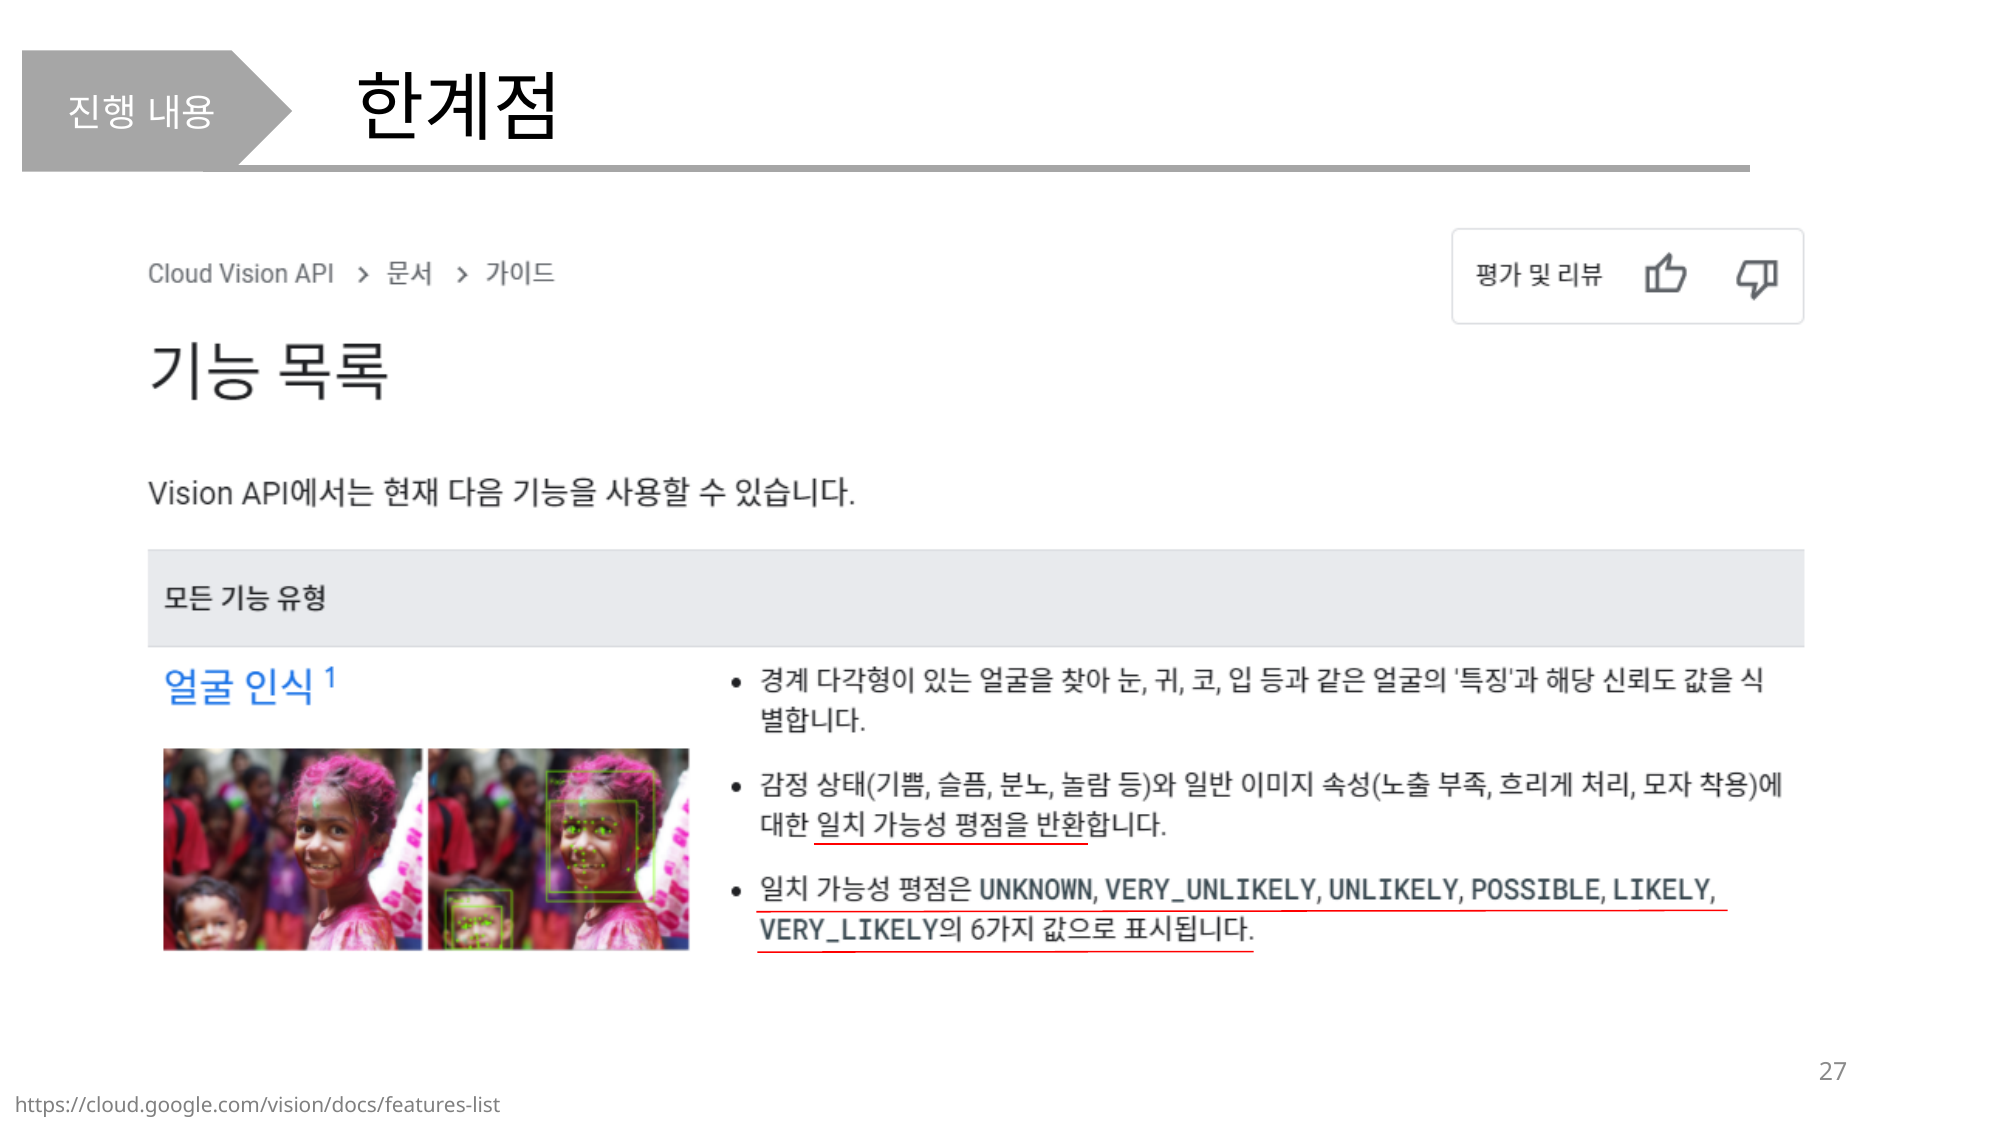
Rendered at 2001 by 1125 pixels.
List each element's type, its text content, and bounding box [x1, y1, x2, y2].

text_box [23, 51, 1751, 171]
text_box https://cloud.google.com/vision/docs/features-list [0, 1084, 1000, 1125]
slide_number 27 [1412, 1042, 1863, 1103]
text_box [756, 844, 1728, 953]
picture [135, 190, 1819, 972]
text_box 한계점 [340, 50, 1827, 170]
